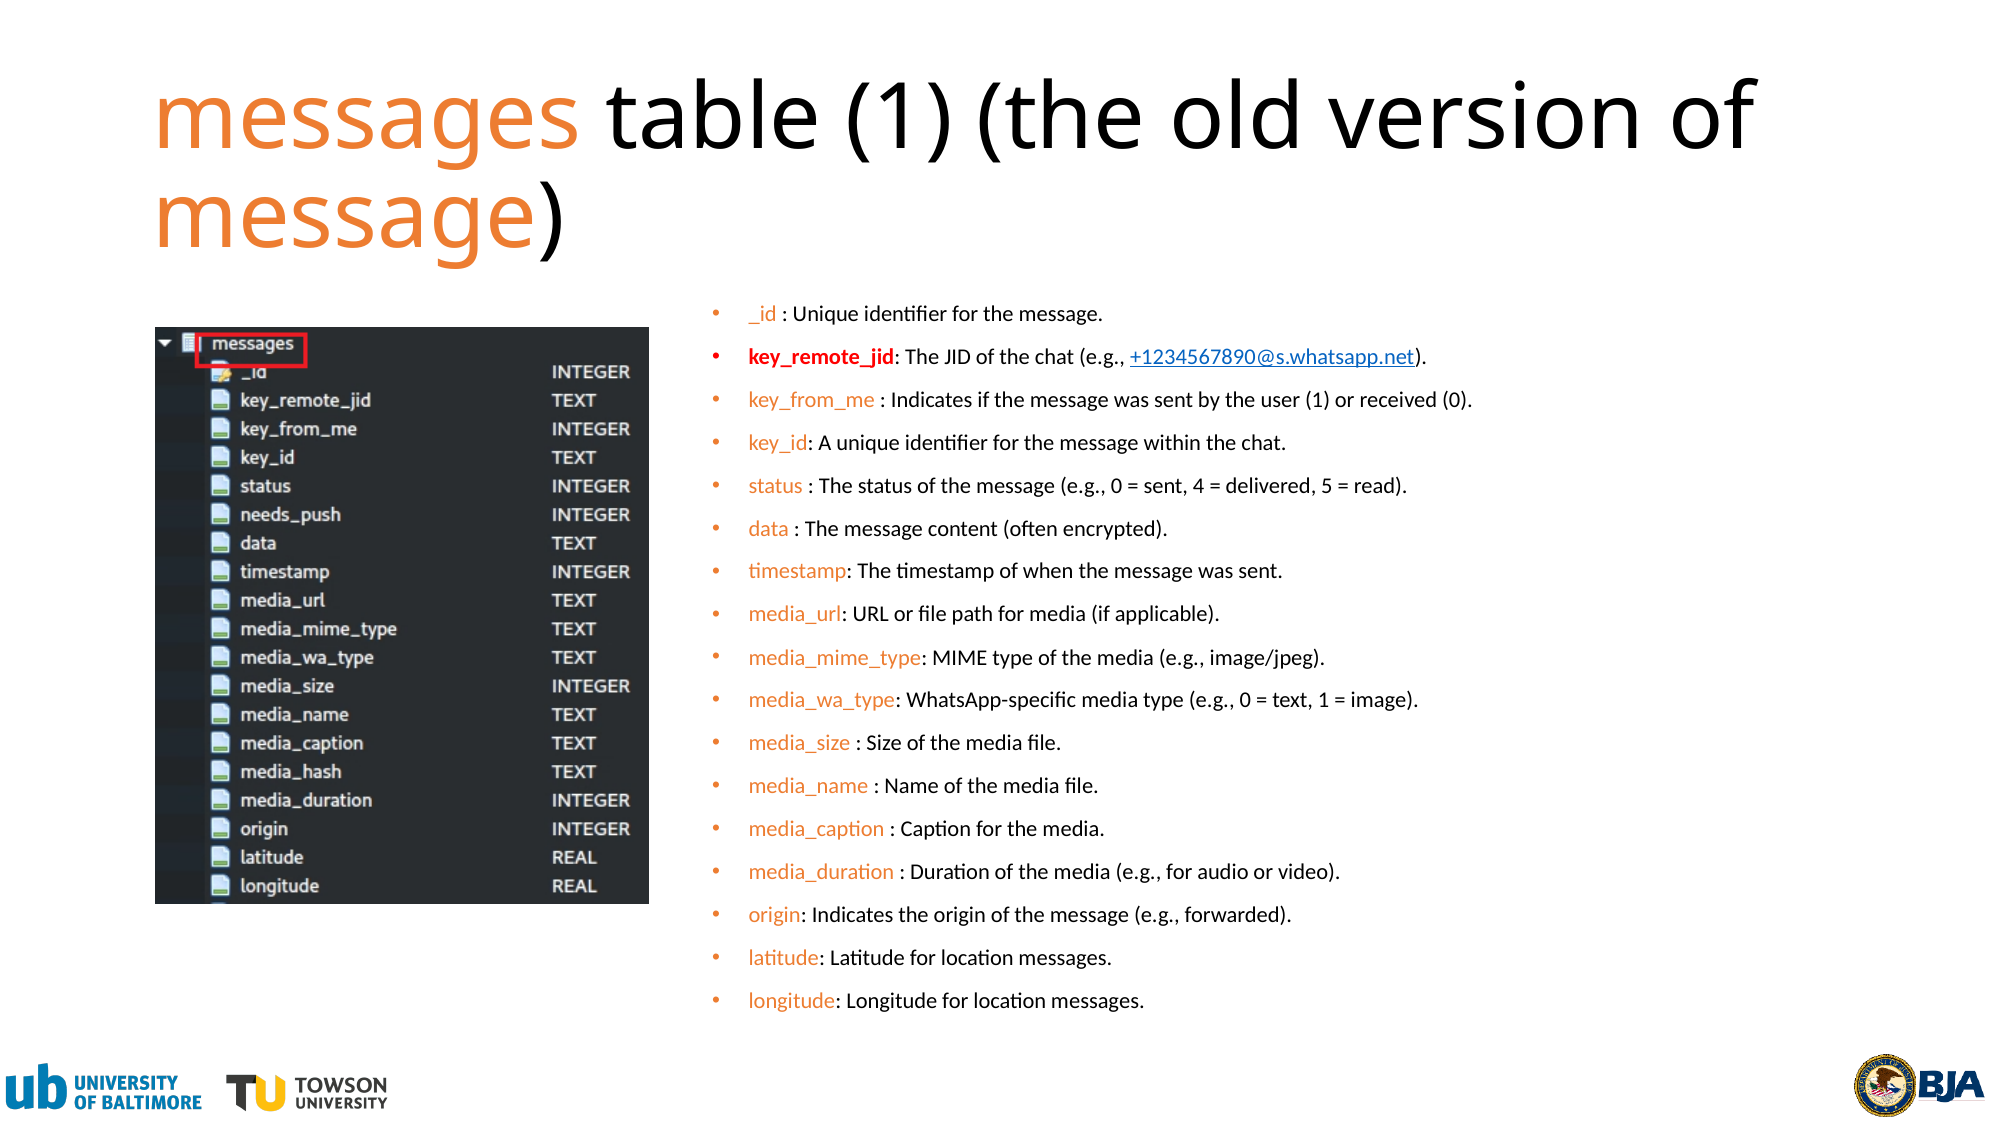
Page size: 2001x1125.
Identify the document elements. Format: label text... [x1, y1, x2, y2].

picture [1854, 1054, 1986, 1117]
picture [0, 1031, 407, 1125]
list _id : Unique identifier for the message. key_remote_jid: The JID of the chat (e.g., +1234567890@s.whatsapp.net). key_from_me : Indicates if the message was sent by the user (1) or received (0). key_id: A unique identifier for the message within the chat. status : The status of the message (e.g., 0 = sent, 4 = delivered, 5 = read). data : The message content (often encrypted). timestamp: The timestamp of when the message was sent. media_url: URL or file path for media (if applicable). media_mime_type: MIME type of the media (e.g., image/jpeg). media_wa_type: WhatsApp-specific media type (e.g., 0 = text, 1 = image). media_size : Size of the media file. media_name : Name of the media file. media_caption : Caption for the media. media_duration : Duration of the media (e.g., for audio or video). origin: Indicates the origin of the message (e.g., forwarded). latitude: Latitude for location messages. longitude: Longitude for location messages. [697, 294, 1544, 1023]
picture [154, 327, 649, 904]
title messages table (1) (the old version of message) [137, 59, 1863, 278]
